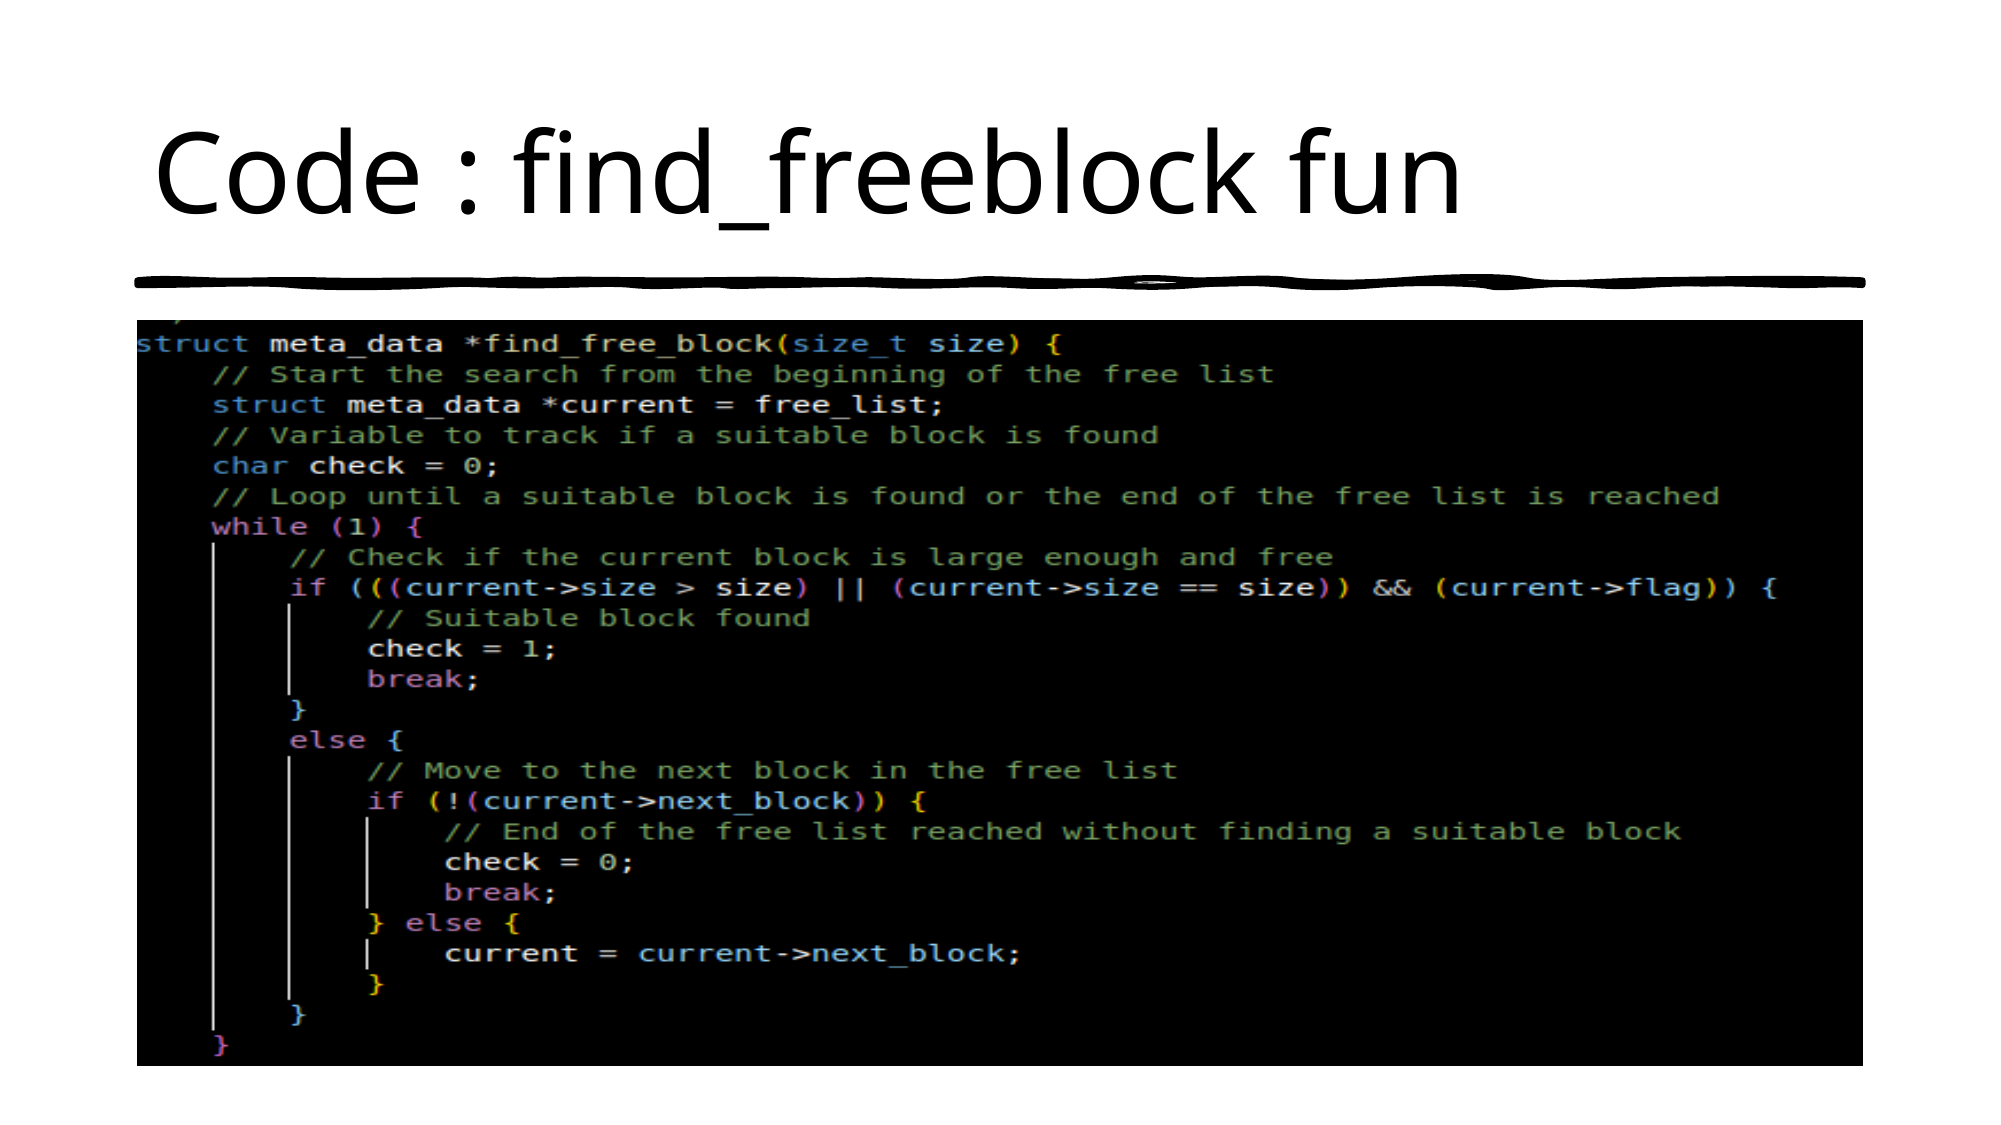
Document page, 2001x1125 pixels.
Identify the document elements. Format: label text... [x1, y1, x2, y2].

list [137, 320, 1863, 1066]
title Code : find_freeblock fun [137, 59, 1863, 278]
